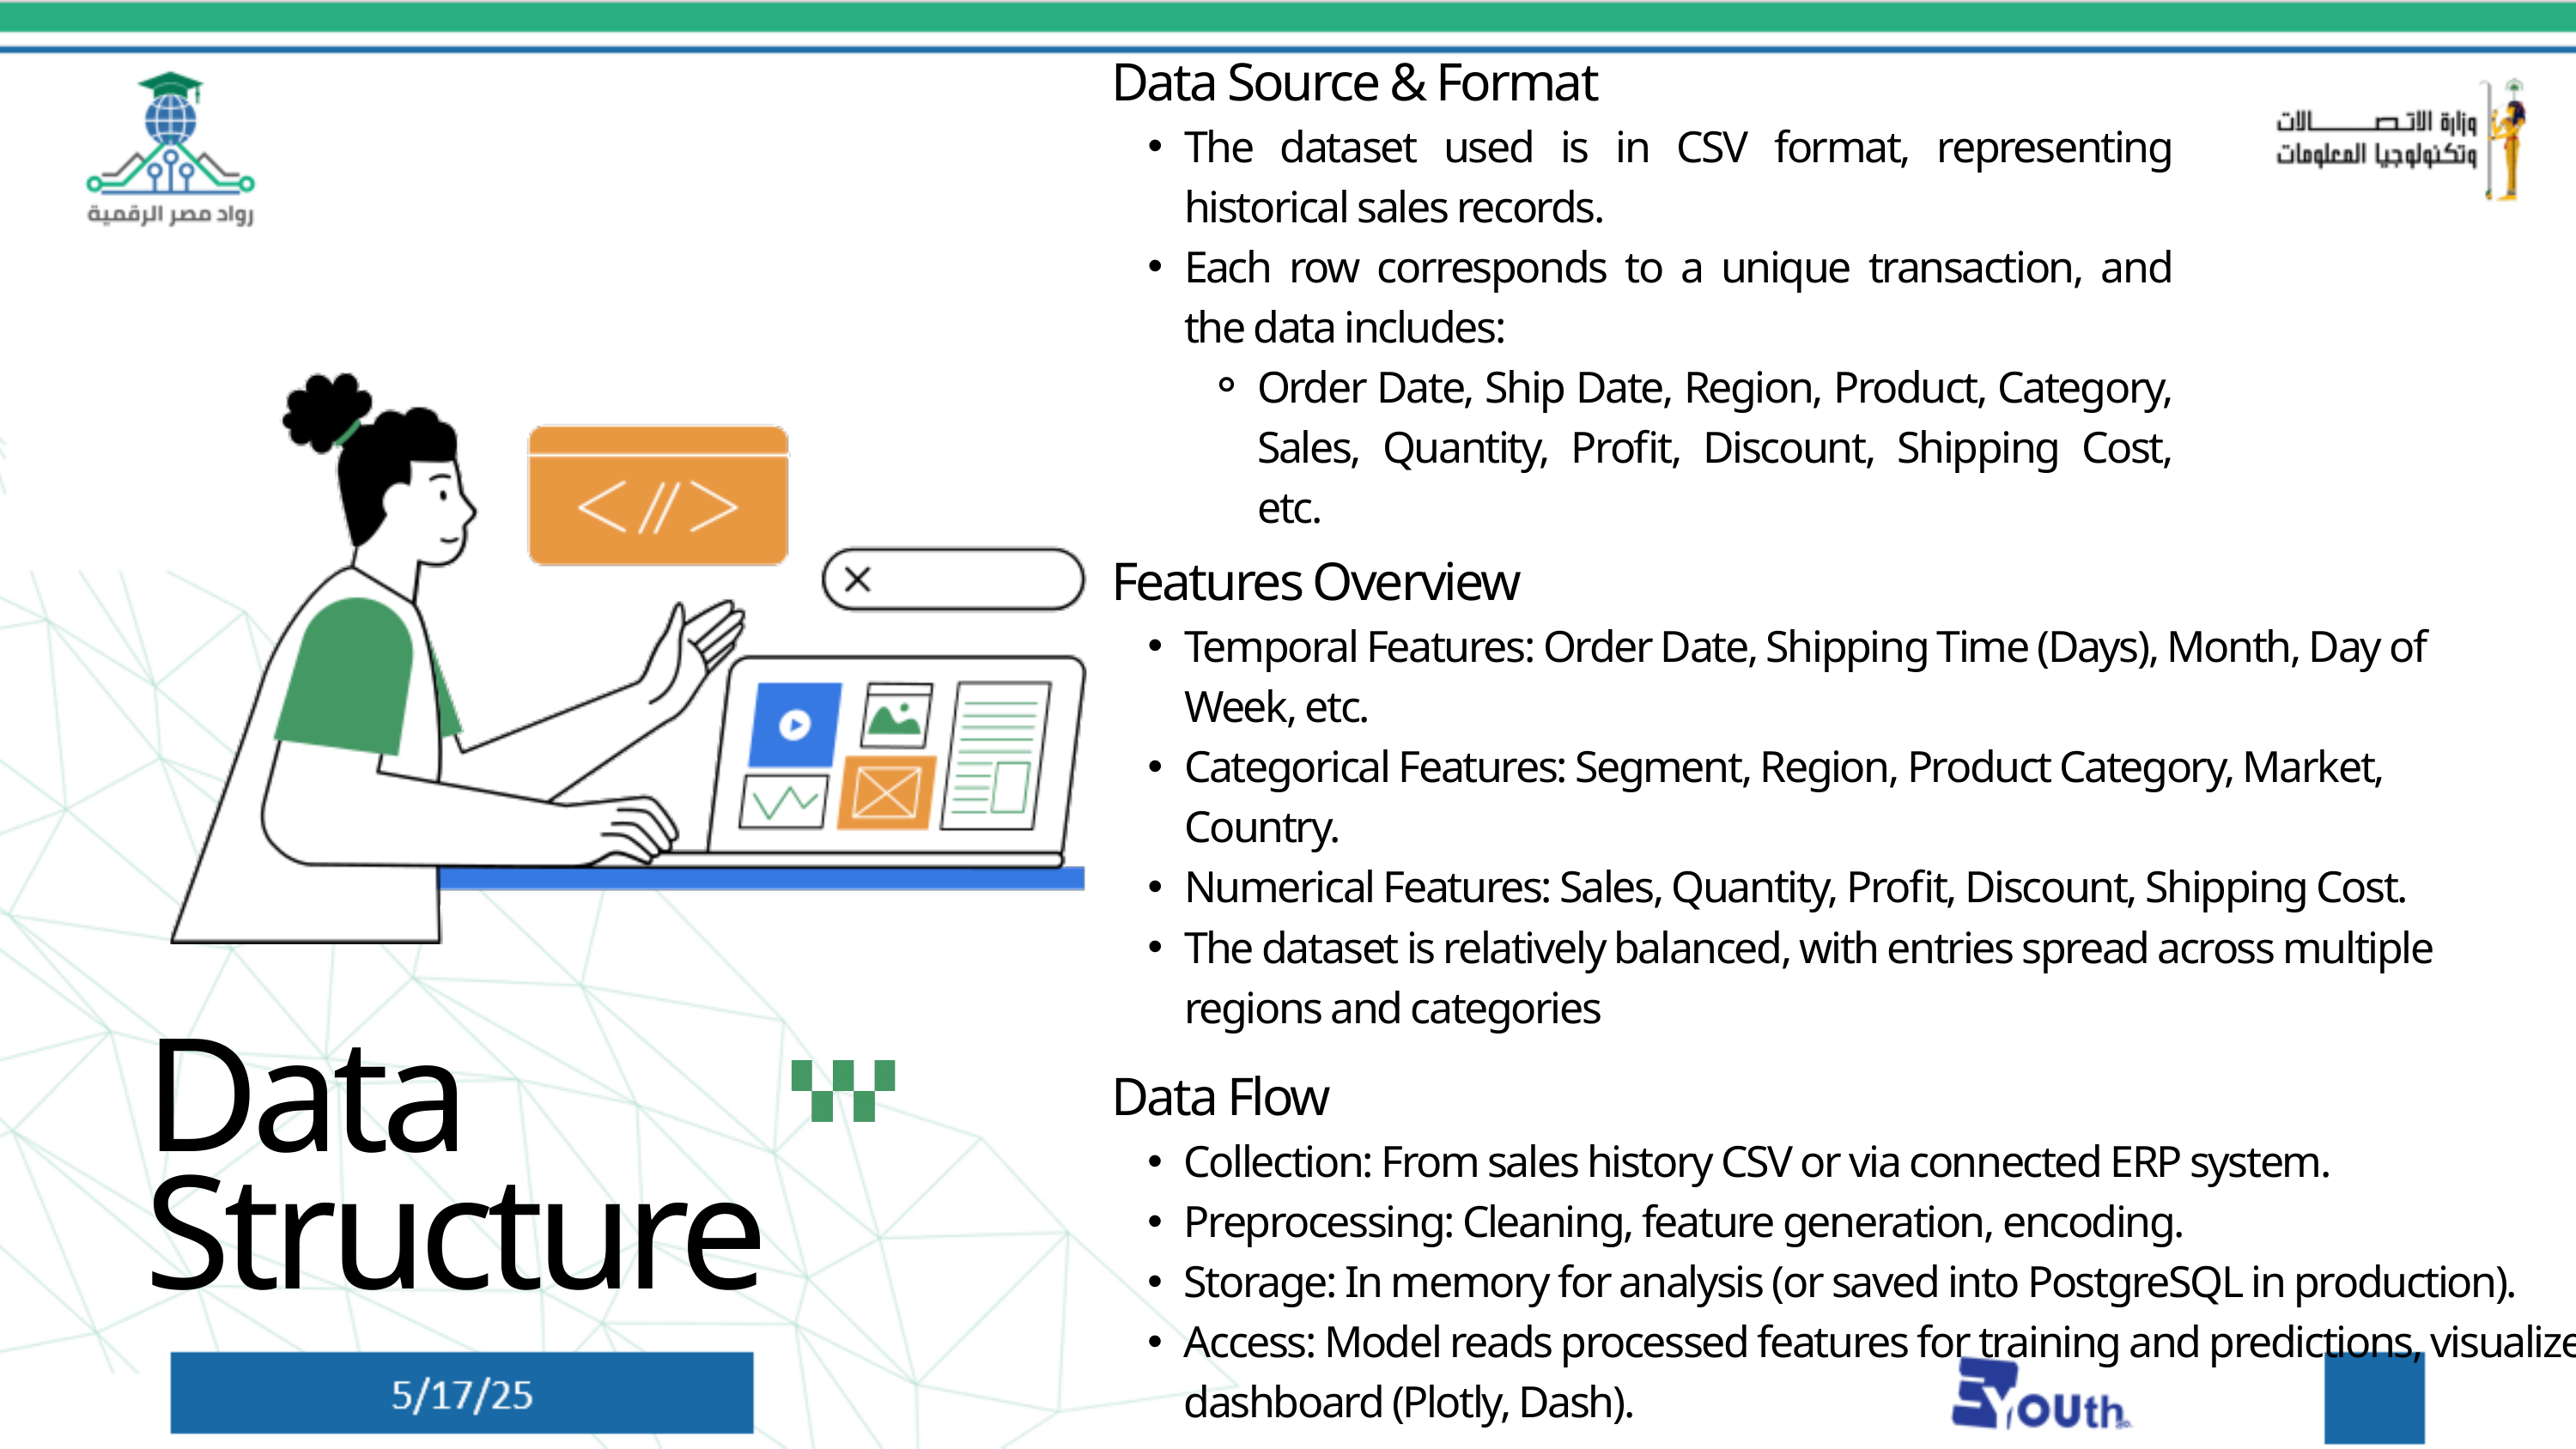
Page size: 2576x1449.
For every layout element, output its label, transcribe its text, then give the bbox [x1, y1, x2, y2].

text_box Features Overview Temporal Features: Order Date, Shipping Time (Days), Month, Day of Week, etc. Categorical Features: Segment, Region, Product Category, Market, Country. Numerical Features: Sales, Quantity, Profit, Discount, Shipping Cost. The dataset is relatively balanced, with entries spread across multiple regions and categories [1111, 538, 2466, 1053]
text_box [170, 372, 1087, 944]
text_box Data Flow Collection: From sales history CSV or via connected ERP system. Preprocessing: Cleaning, feature generation, encoding. Storage: In memory for analysis (or saved into PostgreSQL in production). Access: Model reads processed features for training and predictions, visualized via dashboard (Plotly, Dash). [1111, 1053, 2576, 1427]
text_box Data Source & Format The dataset used is in CSV format, representing historical sales records. Each row corresponds to a unique transaction, and the data includes: Order Date, Ship Date, Region, Product, Category, Sales, Quantity, Profit, Discount, Shipping Cost, etc. [1111, 39, 2172, 538]
text_box Data Structure [144, 1046, 1024, 1320]
text_box [0, 0, 2576, 1449]
